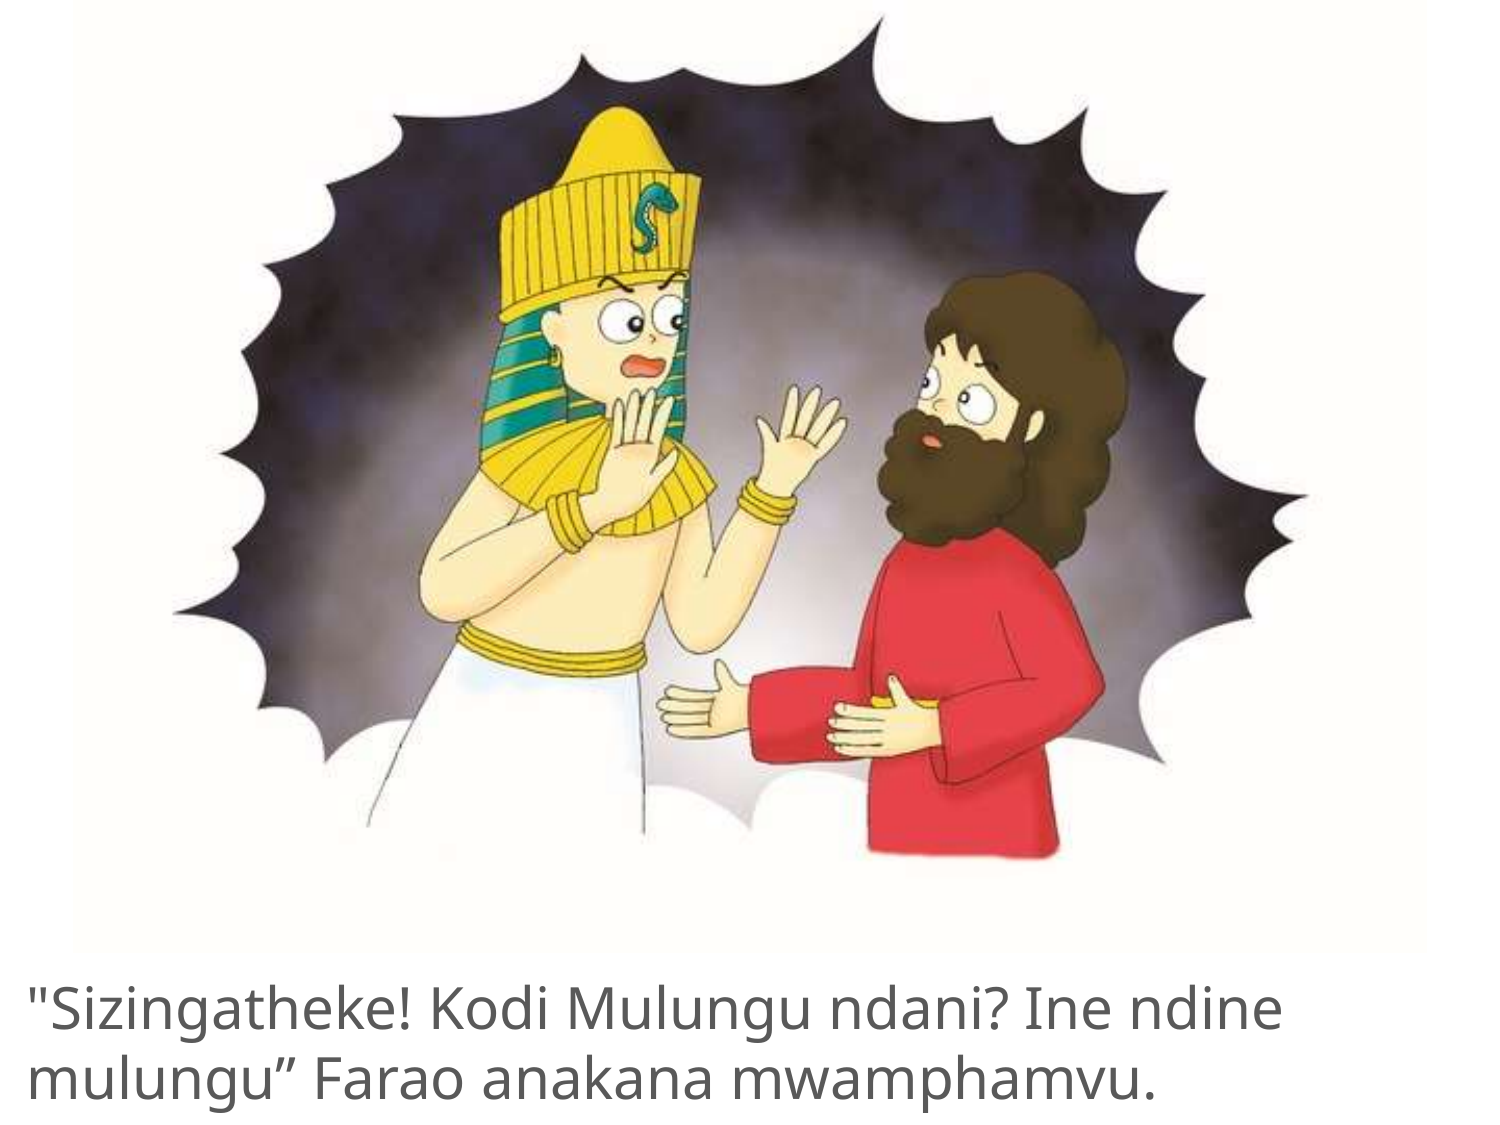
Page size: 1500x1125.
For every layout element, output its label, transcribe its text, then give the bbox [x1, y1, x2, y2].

text_box "Sizingatheke! Kodi Mulungu ndani? Ine ndine mulungu” Farao anakana mwamphamvu. [11, 964, 1483, 1119]
picture [72, 0, 1427, 953]
